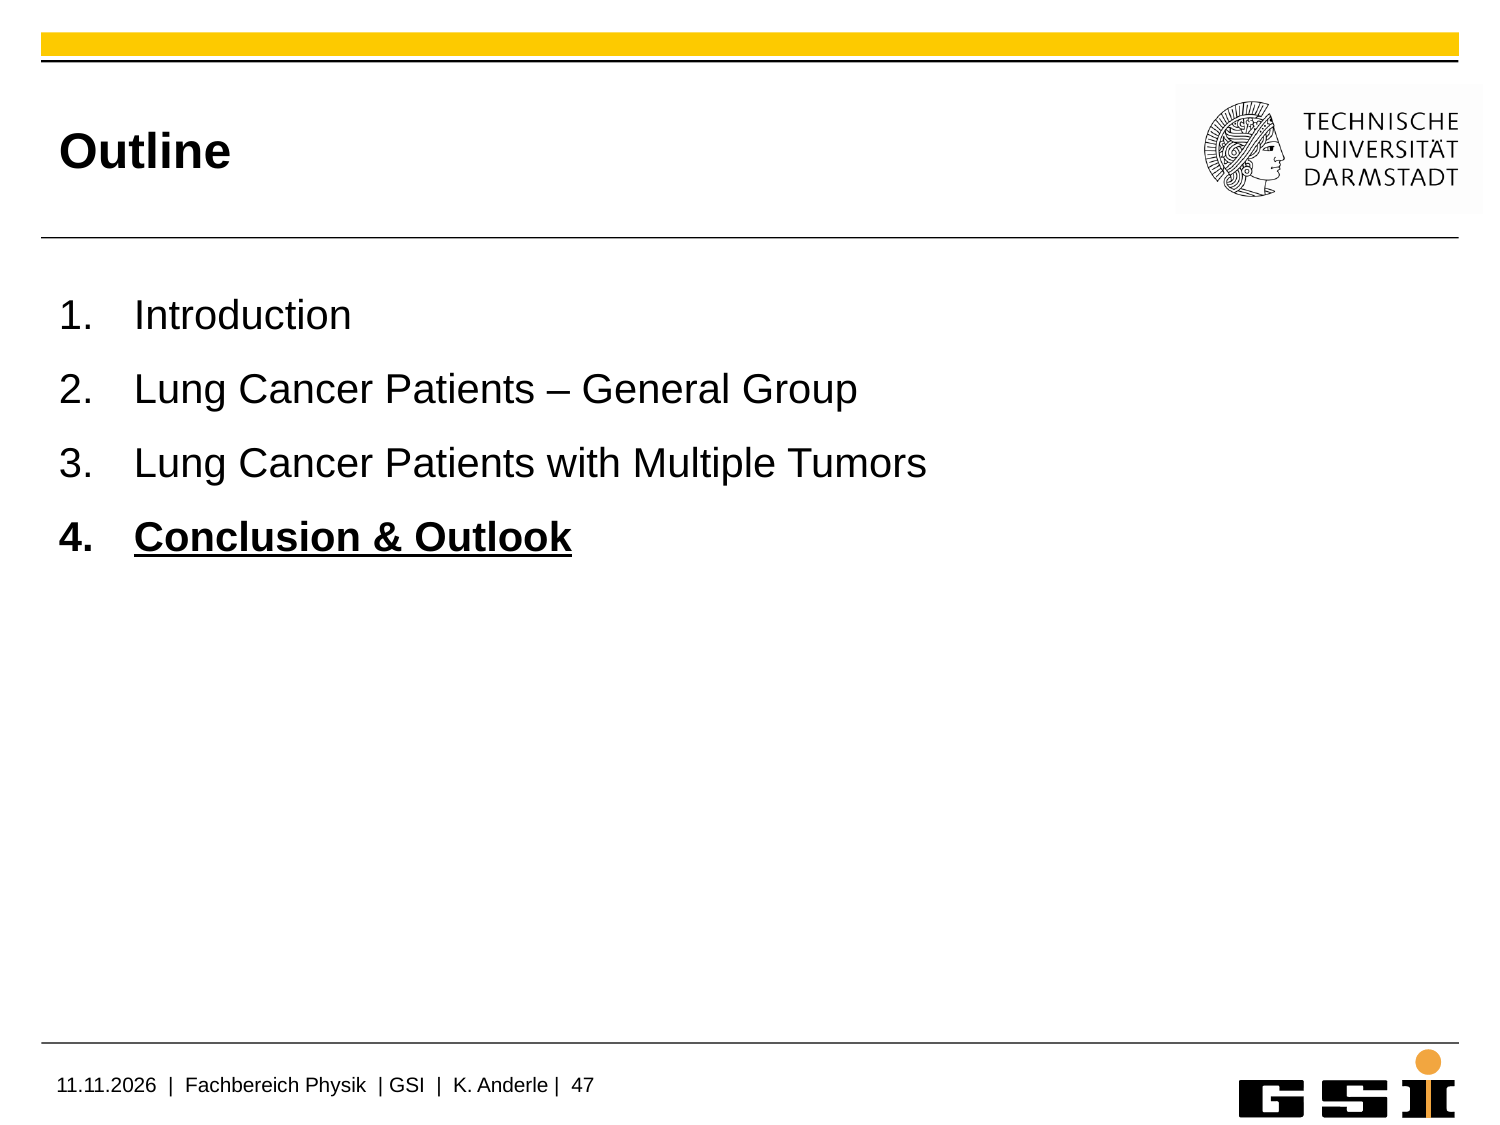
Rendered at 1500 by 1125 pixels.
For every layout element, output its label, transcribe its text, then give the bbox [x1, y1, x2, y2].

title Outline [58, 79, 1149, 218]
picture [1175, 84, 1483, 214]
list Introduction Lung Cancer Patients – General Group Lung Cancer Patients with Multiple Tumors Conclusion & Outlook [58, 265, 1179, 1001]
